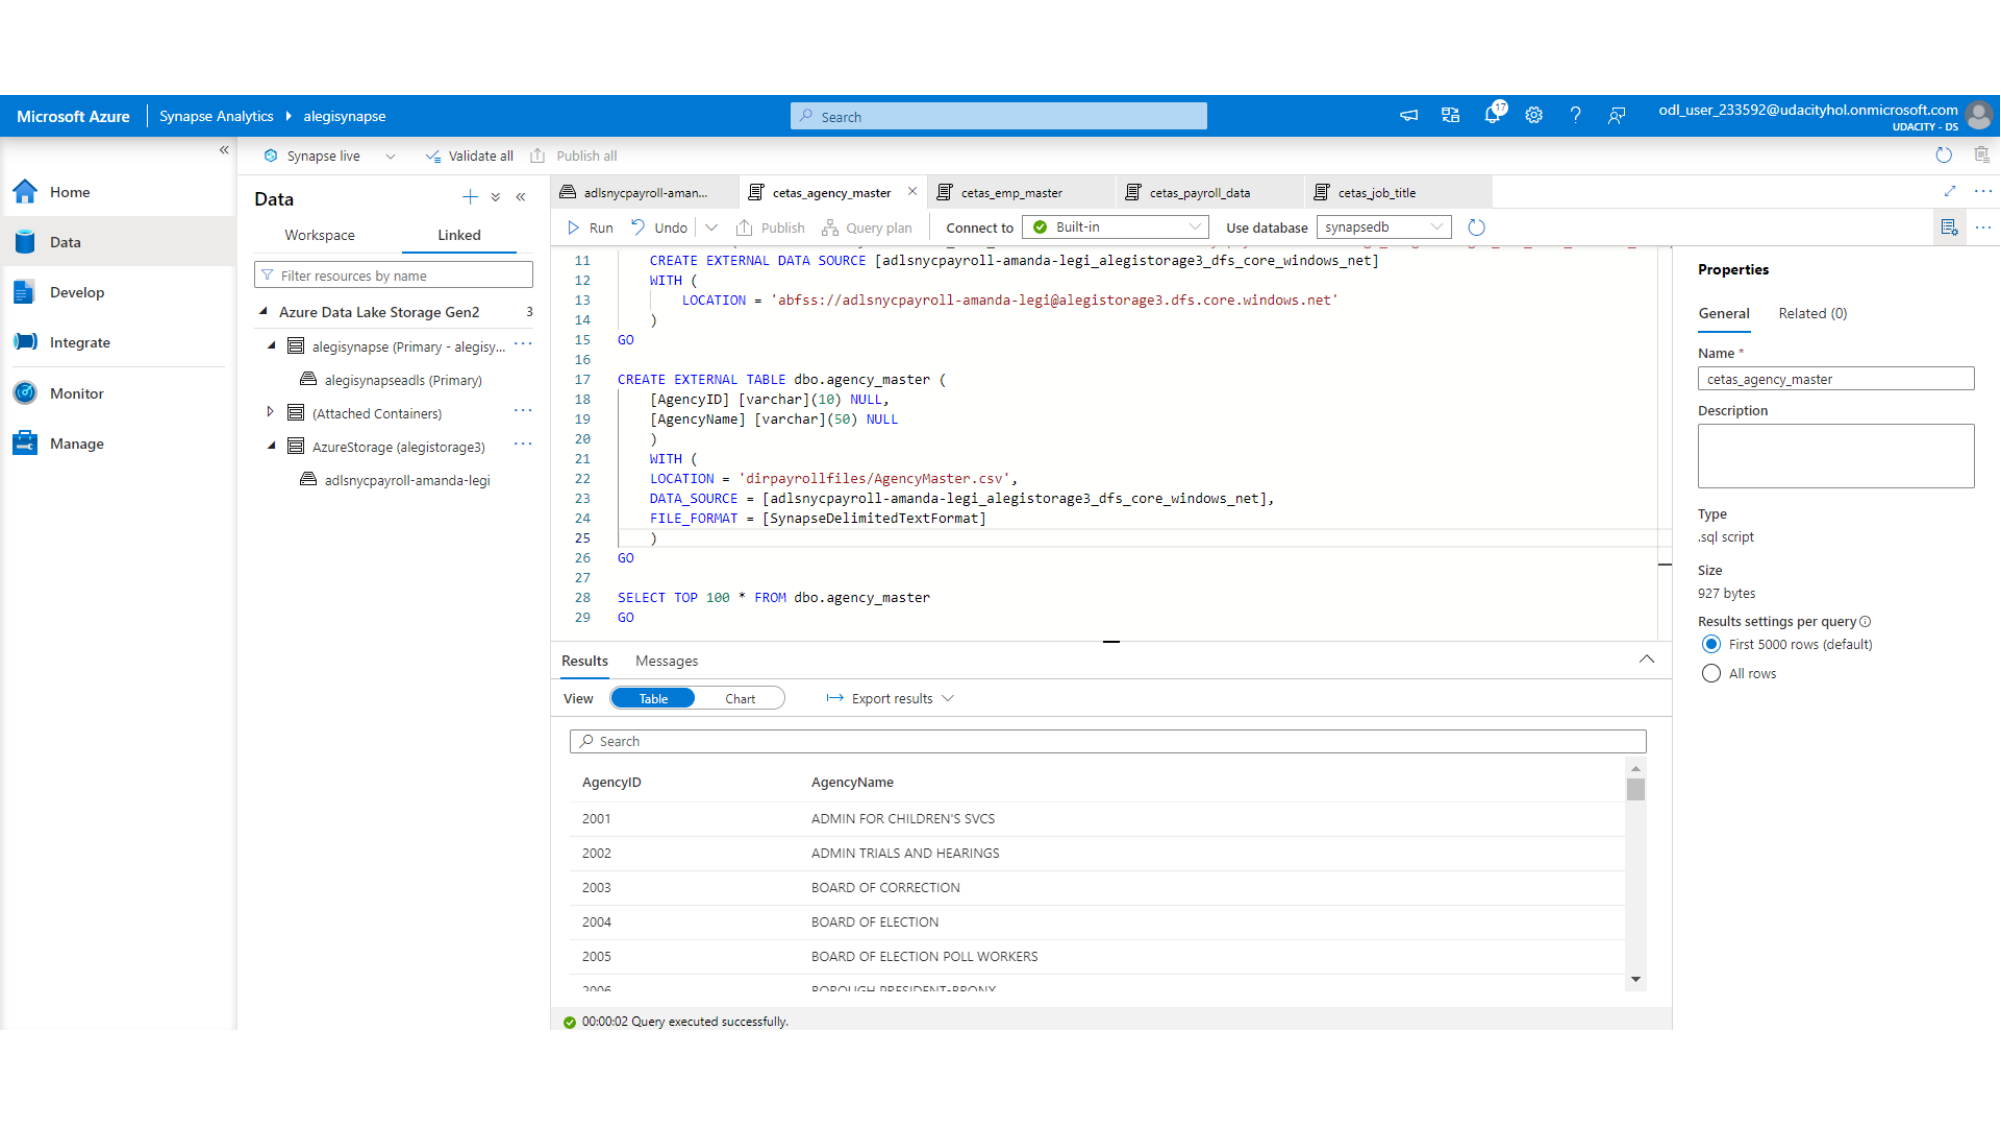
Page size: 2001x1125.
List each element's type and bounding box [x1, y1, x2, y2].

picture [0, 95, 2000, 1030]
